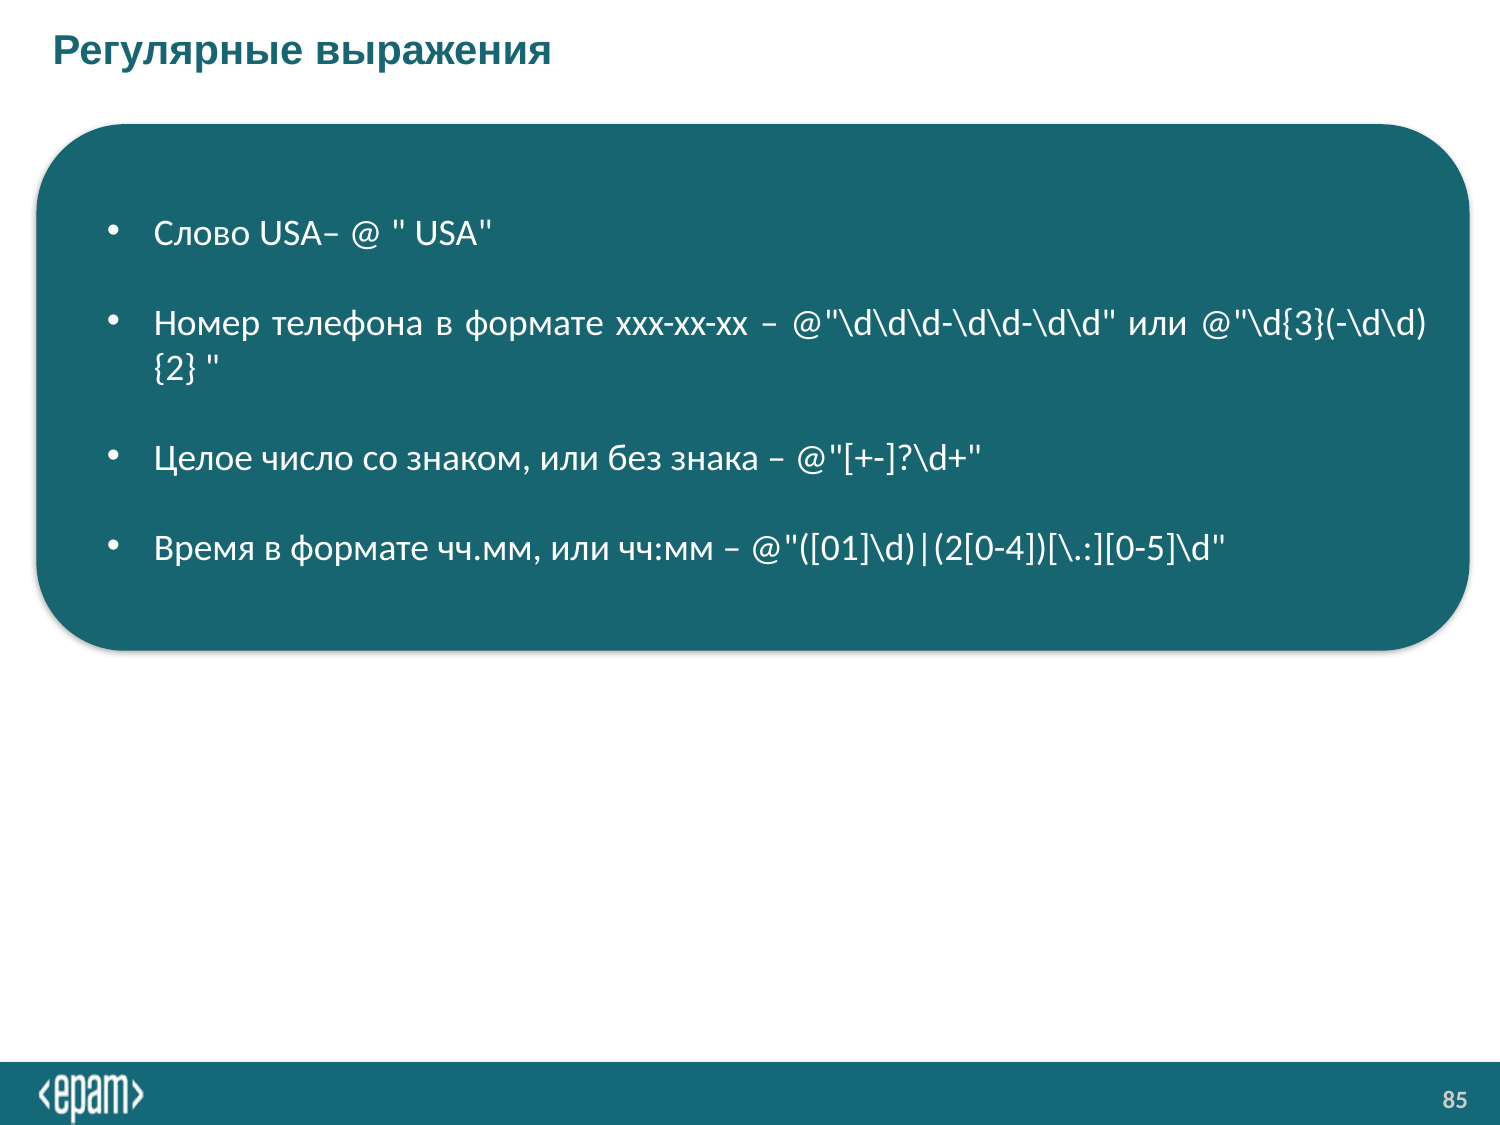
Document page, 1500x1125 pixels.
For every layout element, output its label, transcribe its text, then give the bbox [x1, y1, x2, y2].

title Регулярные выражения [0, 0, 1500, 95]
picture [38, 1074, 144, 1125]
text_box Слово USA– @ " USA" Номер телефона в формате xxx-xx-xx – @"\d\d\d-\d\d-\d\d" или @"\d{3}(-\d\d){2} " Целое число со знаком, или без знака – @"[+-]?\d+" Время в формате чч.мм, или чч:мм – @"([01]\d)|(2[0-4])[\.:][0-5]\d" [36, 124, 1470, 651]
